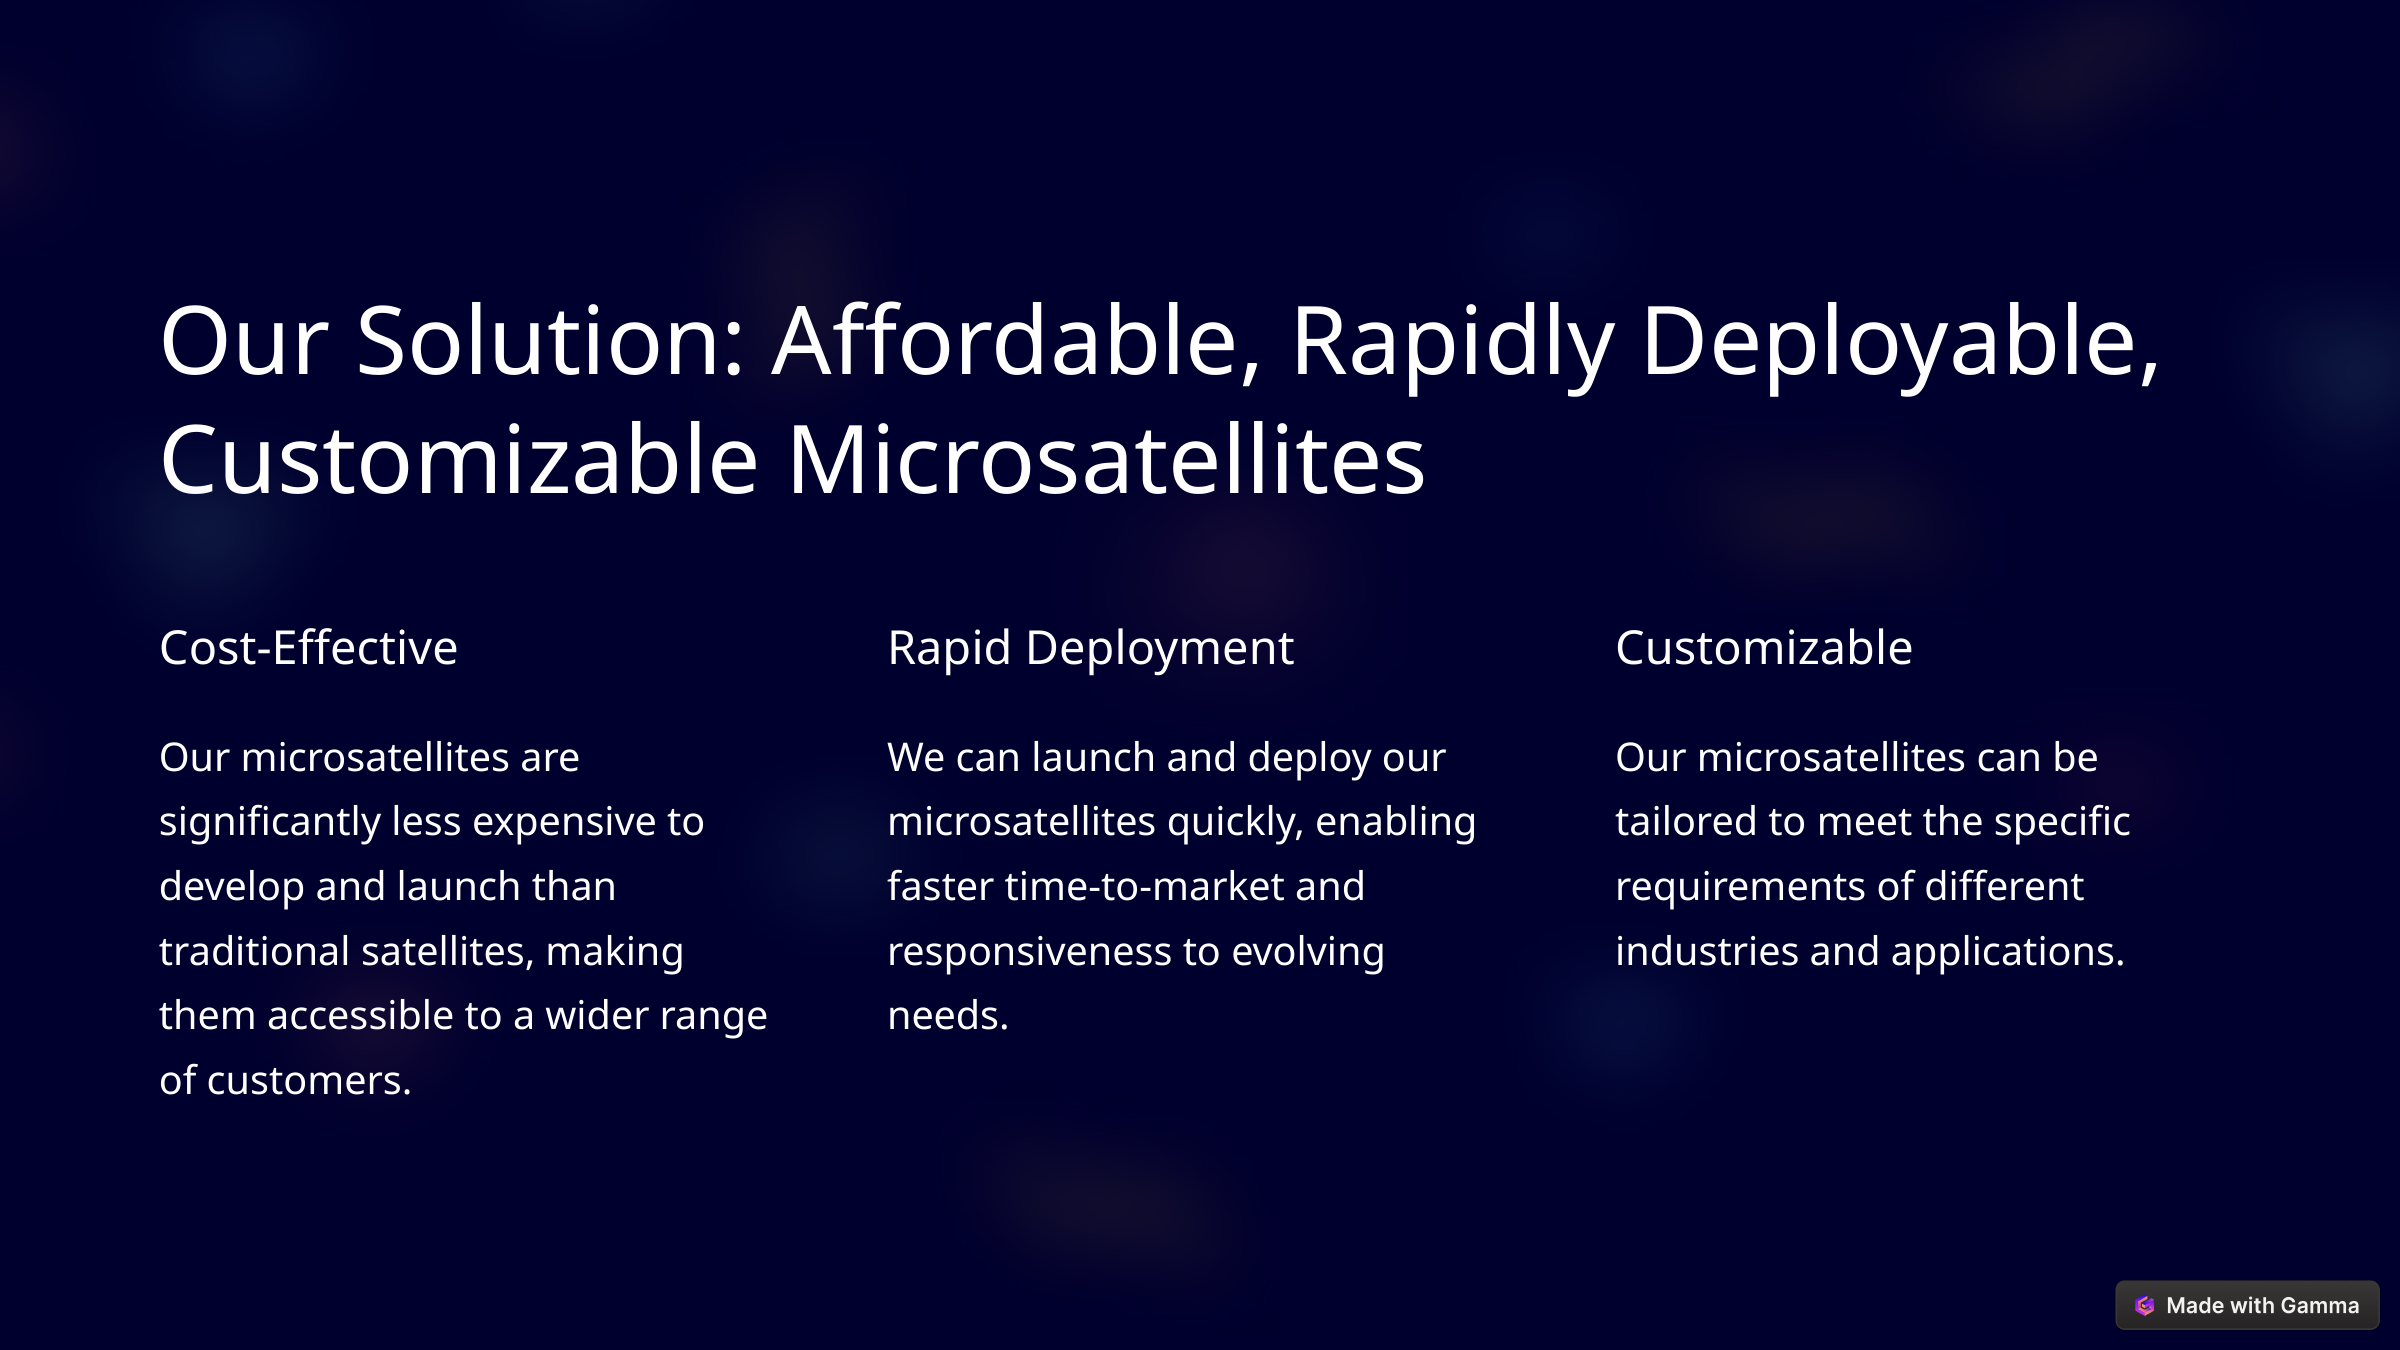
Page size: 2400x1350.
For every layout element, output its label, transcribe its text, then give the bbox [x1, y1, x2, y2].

text_box Customizable [1615, 614, 2092, 674]
text_box Our Solution: Affordable, Rapidly Deployable, Customizable Microsatellites [158, 274, 2241, 514]
text_box Cost-Effective [158, 614, 636, 674]
picture [2106, 1271, 2389, 1339]
text_box Our microsatellites are significantly less expensive to develop and launch than traditional satellites, making them accessible to a wider range of customers. [158, 714, 787, 1039]
text_box We can launch and deploy our microsatellites quickly, enabling faster time-to-market and responsiveness to evolving needs. [887, 714, 1516, 974]
text_box Our microsatellites can be tailored to meet the specific requirements of different industries and applications. [1615, 714, 2244, 974]
text_box Rapid Deployment [887, 614, 1364, 674]
